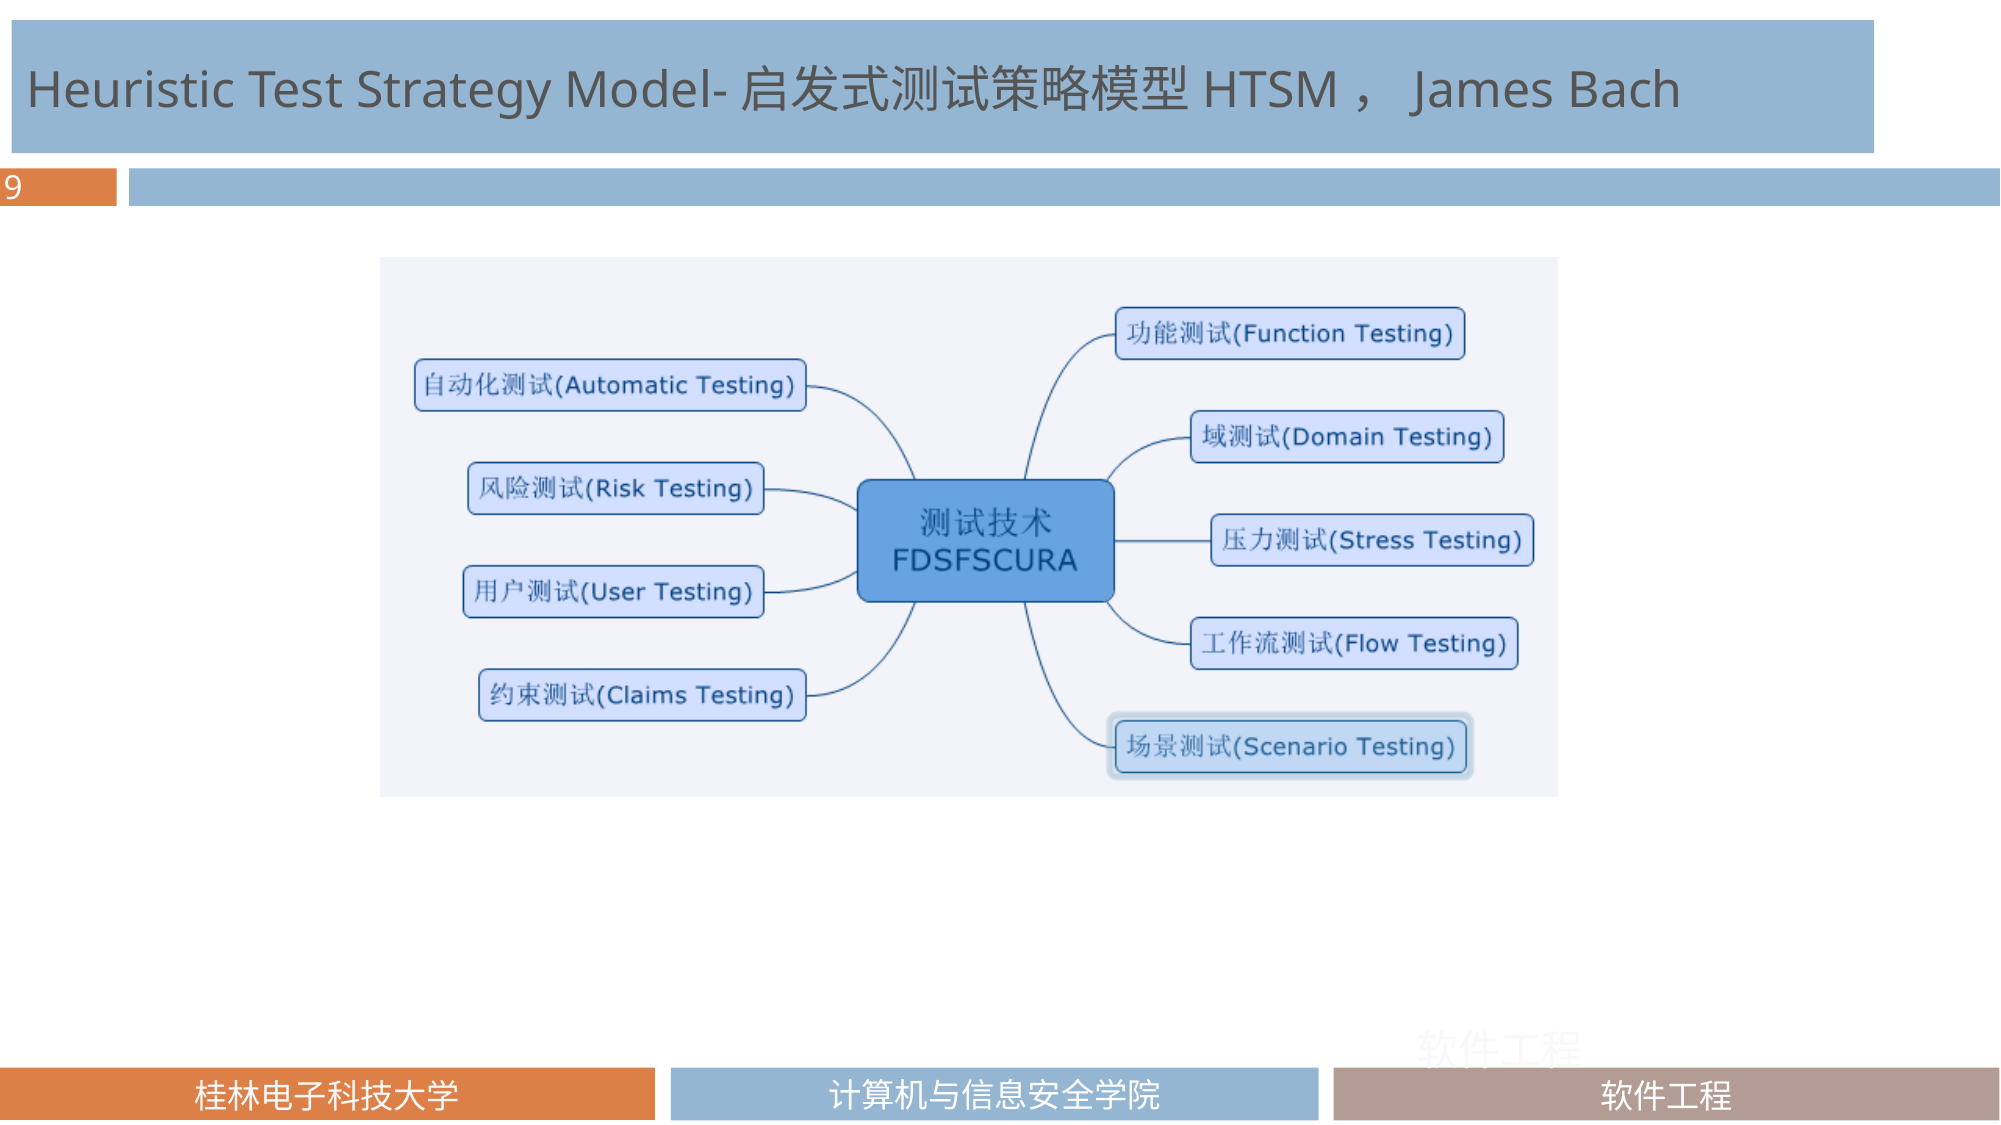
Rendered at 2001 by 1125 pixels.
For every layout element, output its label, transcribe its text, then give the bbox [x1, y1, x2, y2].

picture [380, 257, 1558, 797]
text_box Heuristic Test Strategy Model-启发式测试策略模型HTSM，James Bach [11, 20, 1875, 154]
text_box 软件工程 [1250, 992, 1750, 1105]
text_box [753, 992, 1240, 1105]
text_box [303, 154, 1671, 292]
